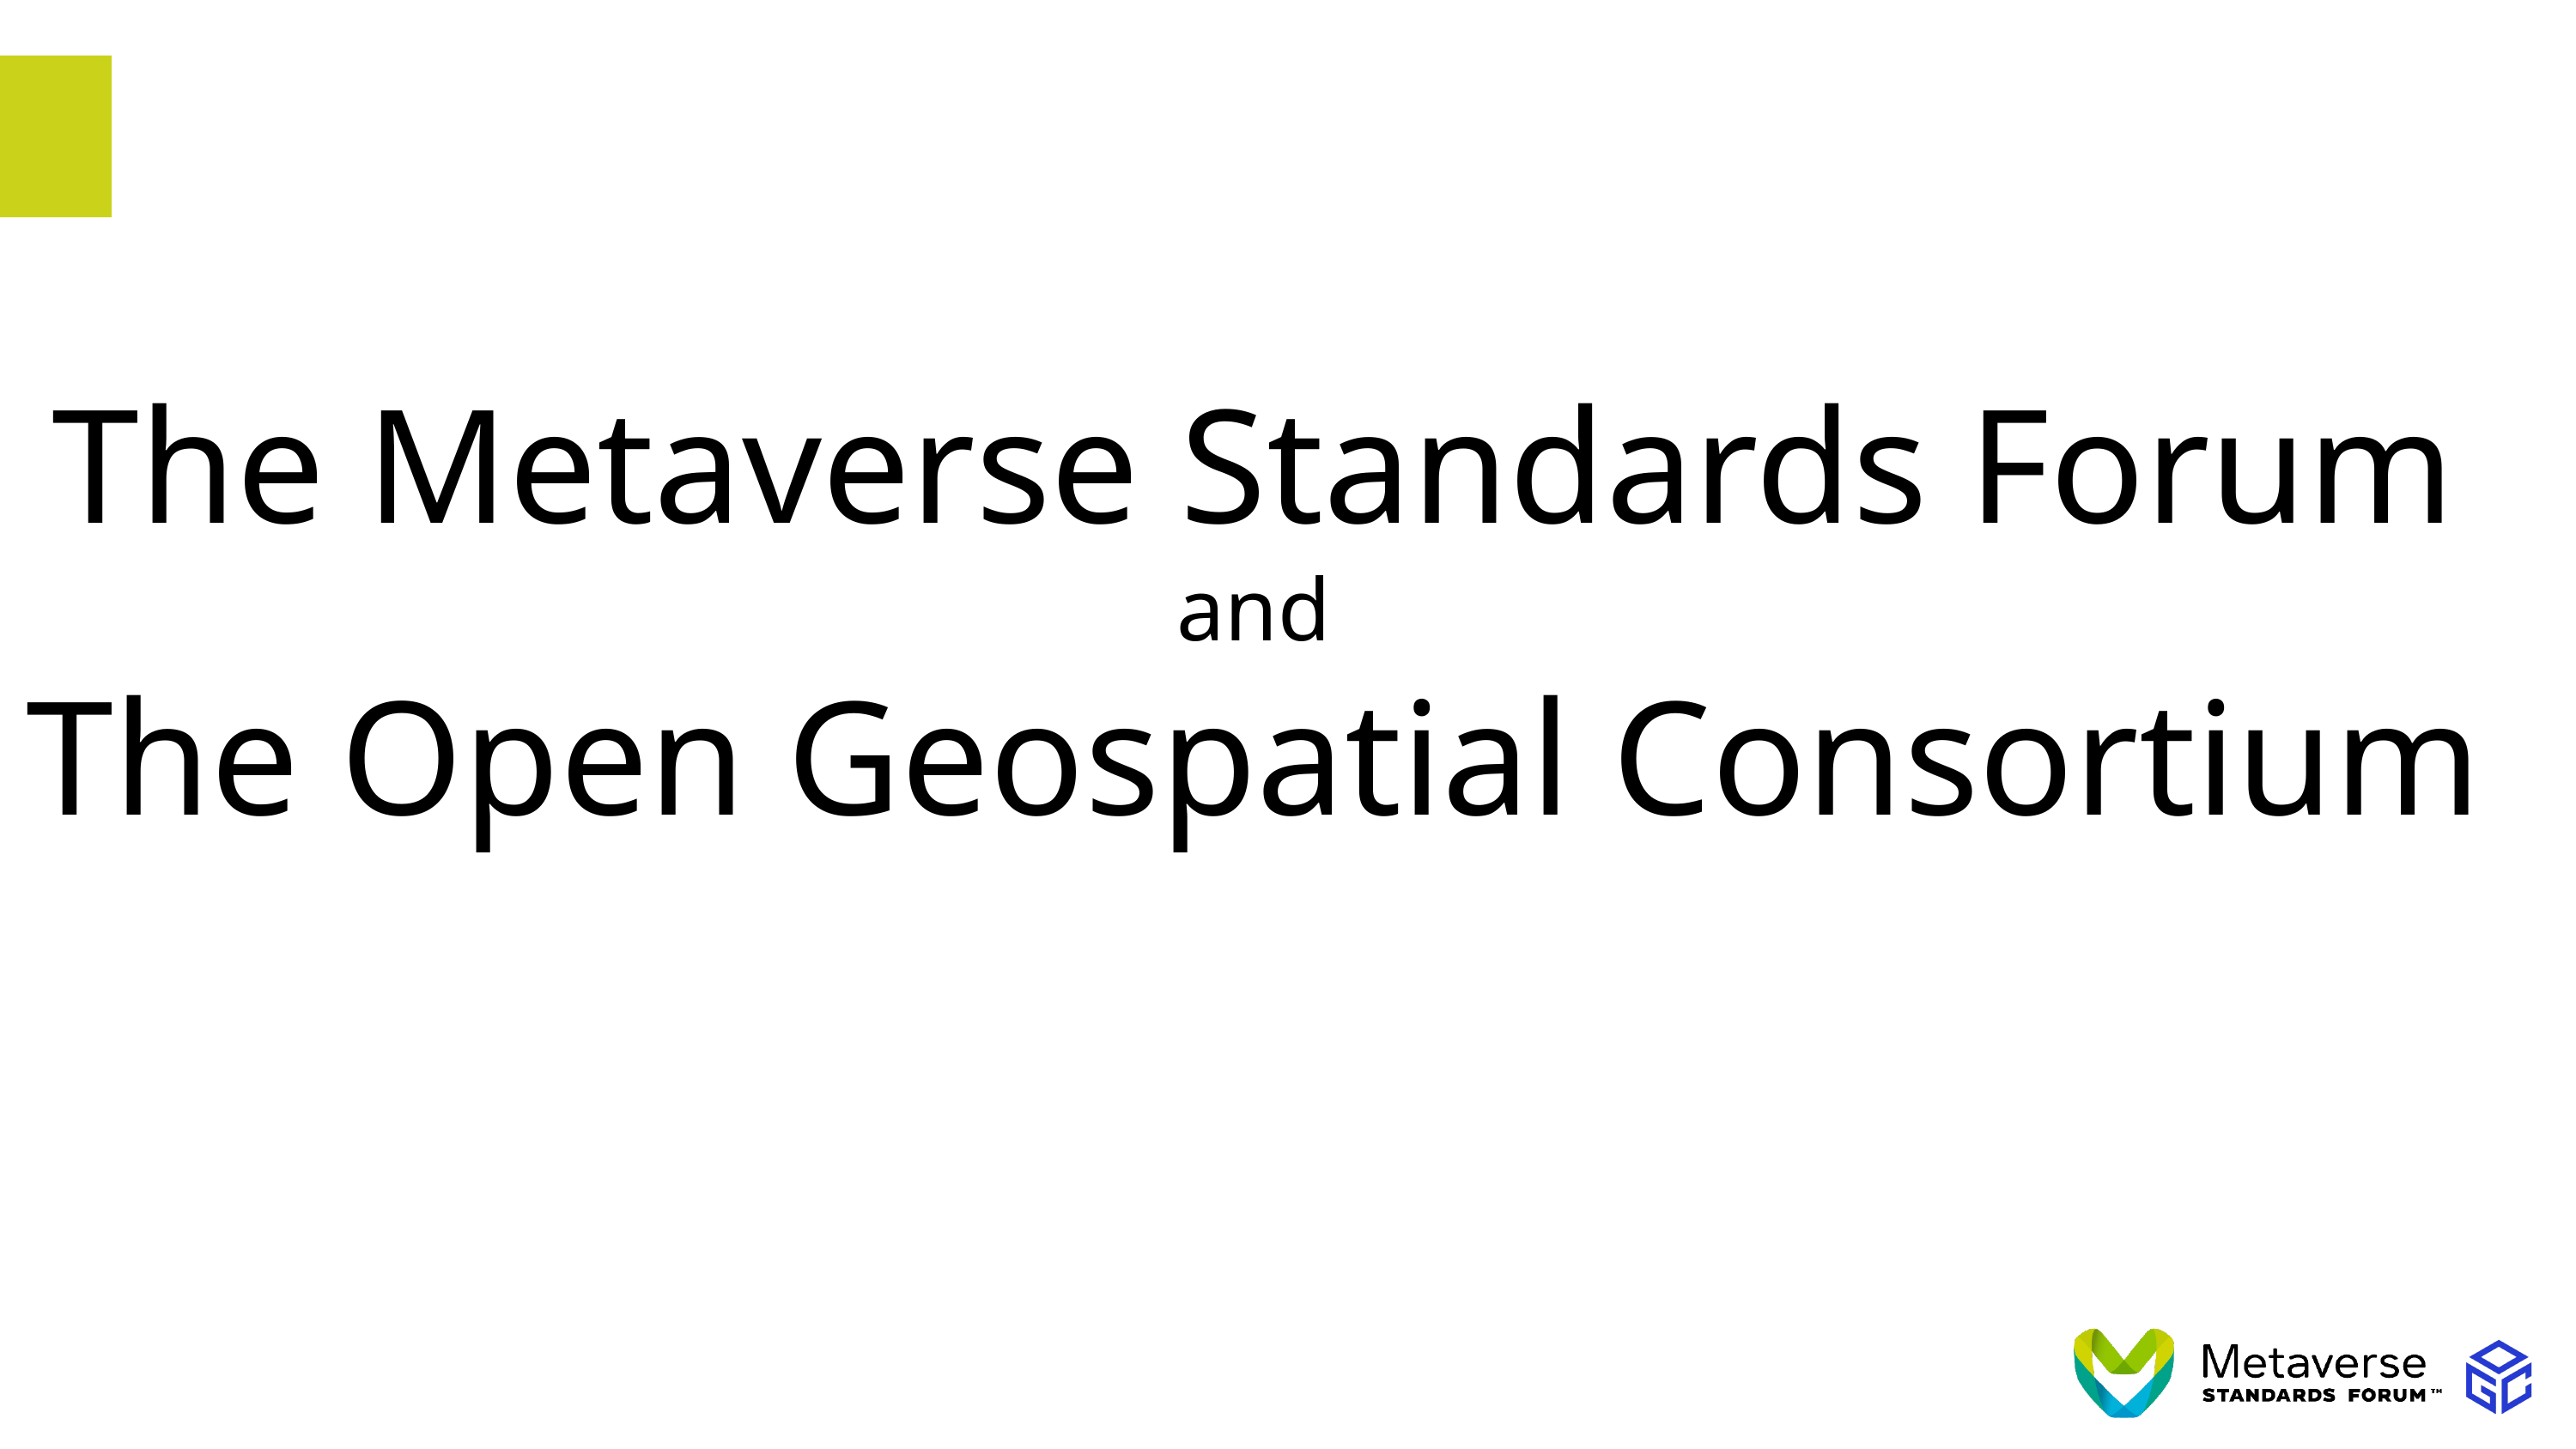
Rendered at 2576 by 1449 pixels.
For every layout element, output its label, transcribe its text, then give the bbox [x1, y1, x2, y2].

text_box The Metaverse Standards Forum and The Open Geospatial Consortium [13, 359, 2495, 853]
picture [2053, 1314, 2544, 1427]
